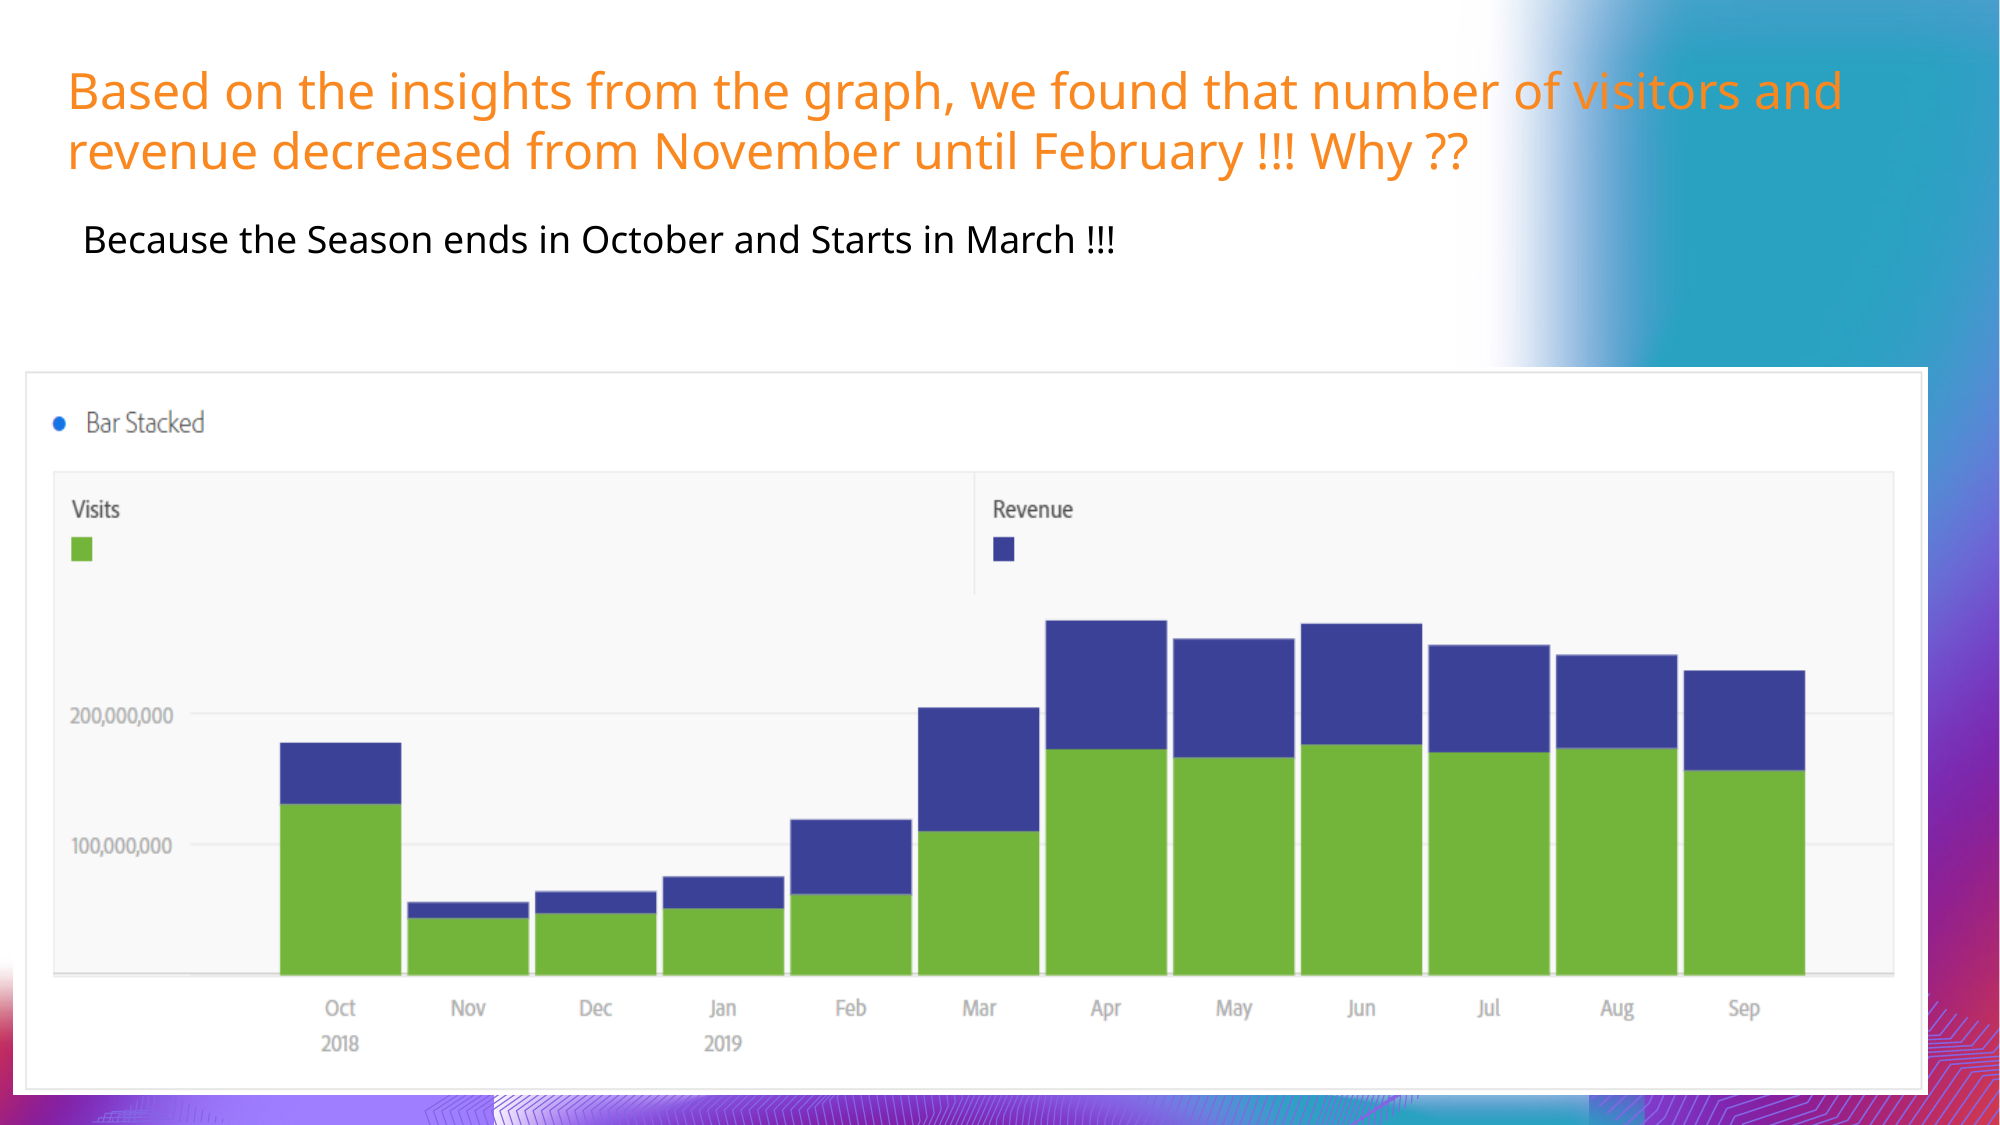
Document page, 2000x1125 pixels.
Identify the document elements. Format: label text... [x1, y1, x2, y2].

title Based on the insights from the graph, we found that number of visitors and revenue decreased from November until February !!! Why ?? [49, 30, 1950, 209]
text_box Because the Season ends in October and Starts in March !!! [67, 208, 1825, 269]
picture [0, 0, 2000, 1125]
